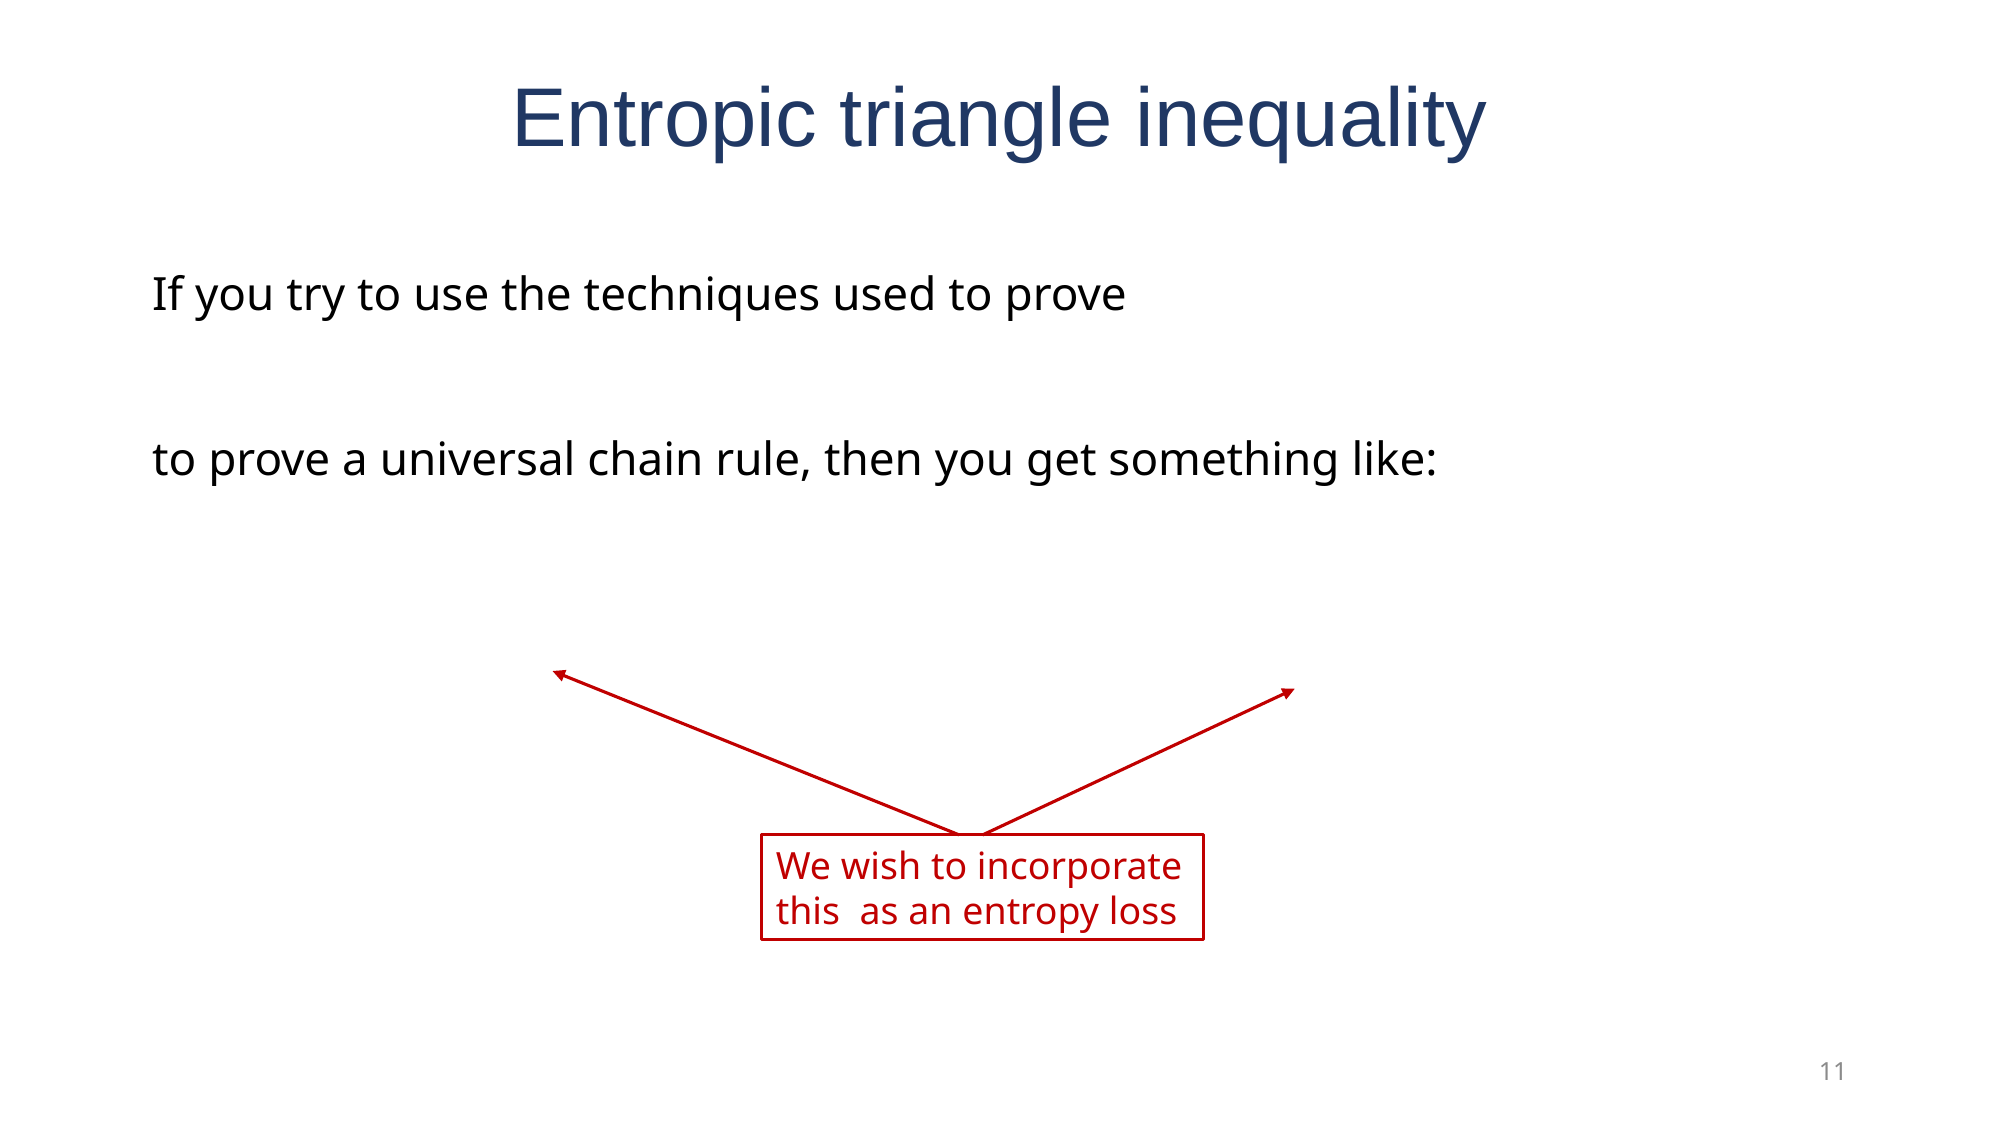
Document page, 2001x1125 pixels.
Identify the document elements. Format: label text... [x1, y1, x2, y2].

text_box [552, 671, 960, 835]
slide_number 11 [1412, 1042, 1863, 1103]
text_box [982, 688, 1295, 835]
text_box Entropic triangle inequality [137, 59, 1863, 180]
